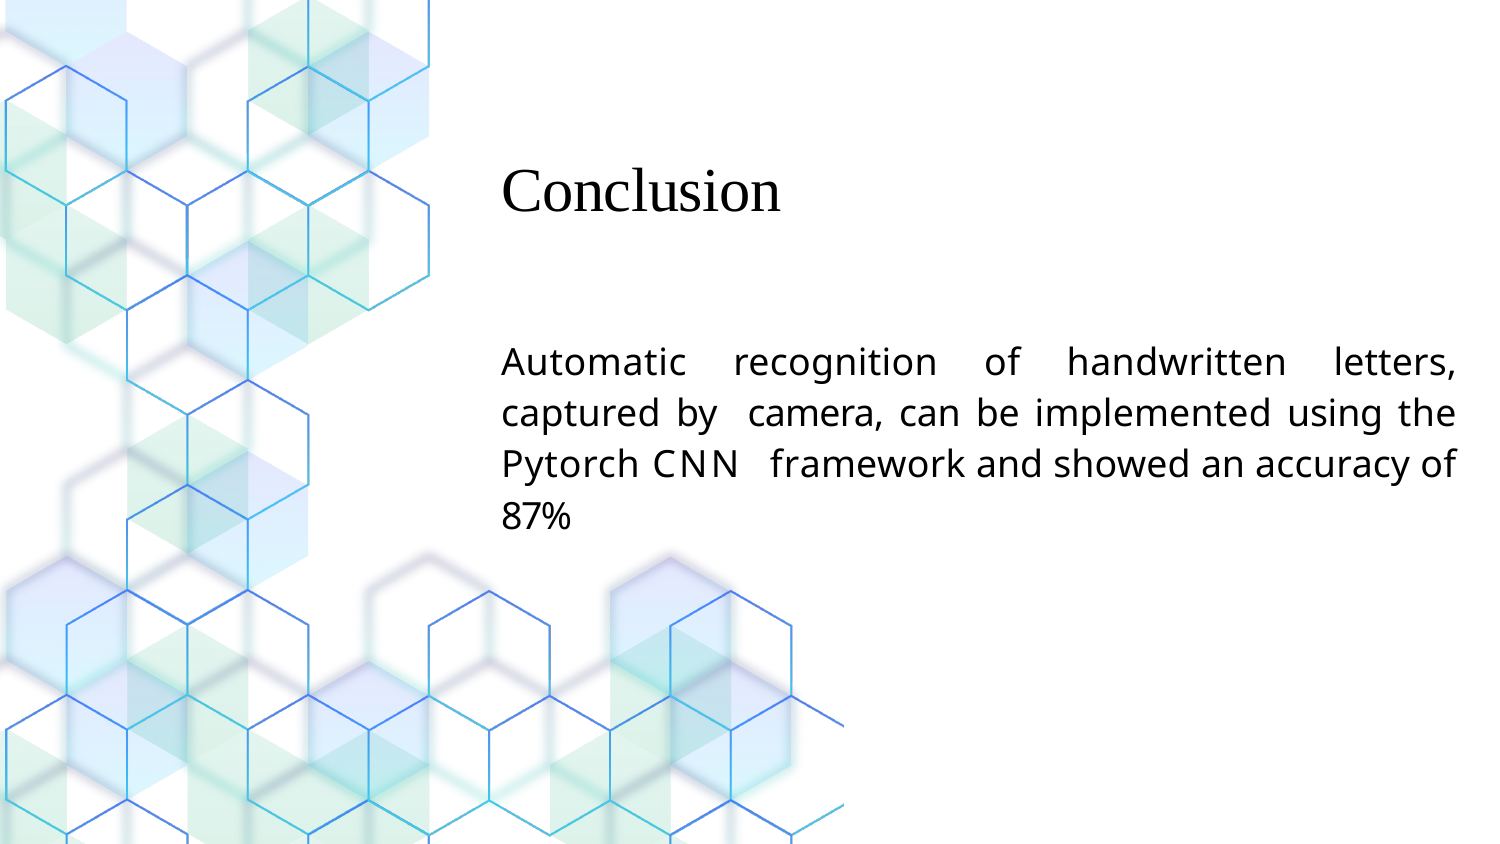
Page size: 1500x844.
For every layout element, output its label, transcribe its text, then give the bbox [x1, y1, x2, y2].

text_box Automatic recognition of handwritten letters, captured by camera, can be implemented using the Pytorch CNN framework and showed an accuracy of 87% [499, 329, 1458, 537]
picture [0, 0, 844, 844]
text_box Conclusion [499, 147, 785, 225]
